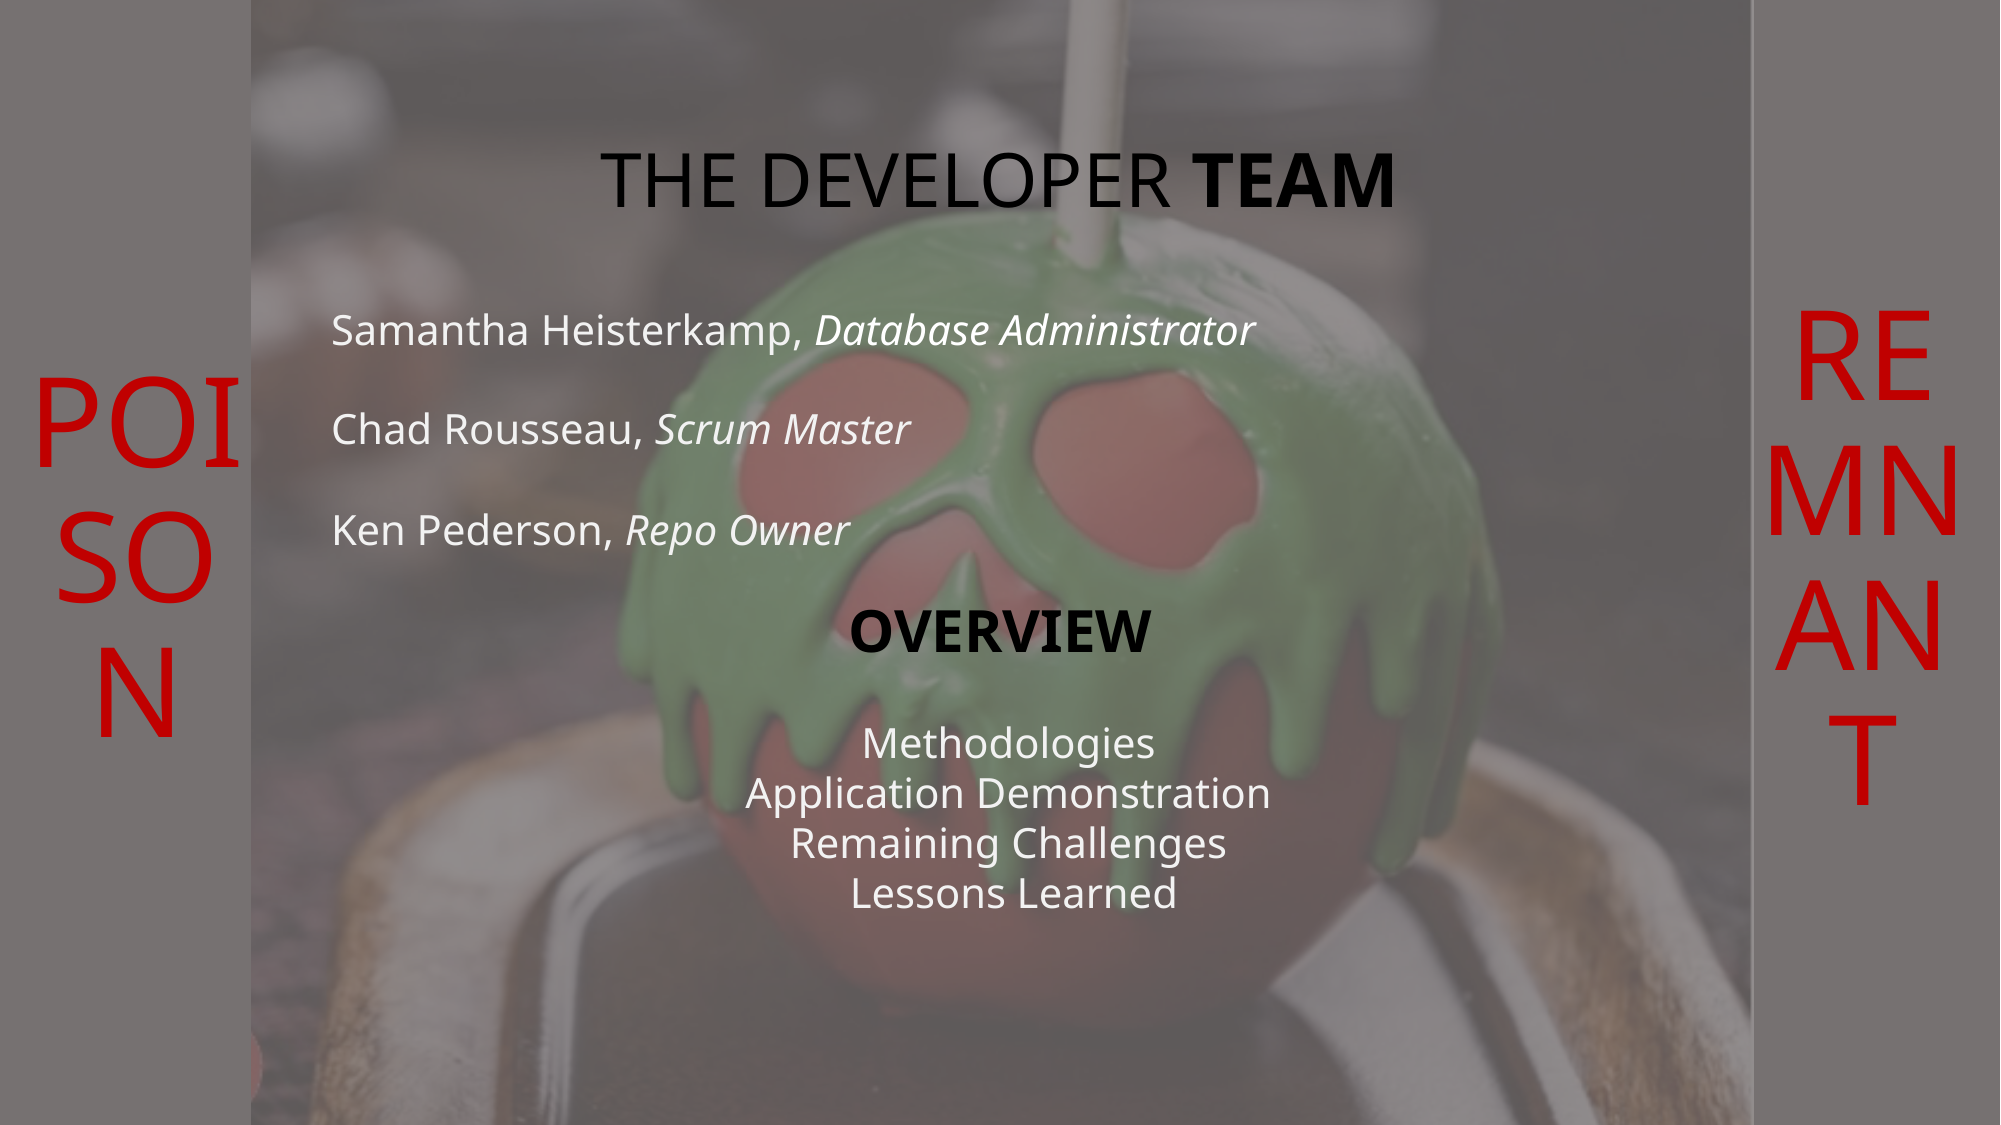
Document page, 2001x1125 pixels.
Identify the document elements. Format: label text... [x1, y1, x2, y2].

title POISON [0, 0, 251, 1125]
picture [251, 0, 1754, 1125]
subtitle REMNANT [1754, 0, 2000, 1125]
